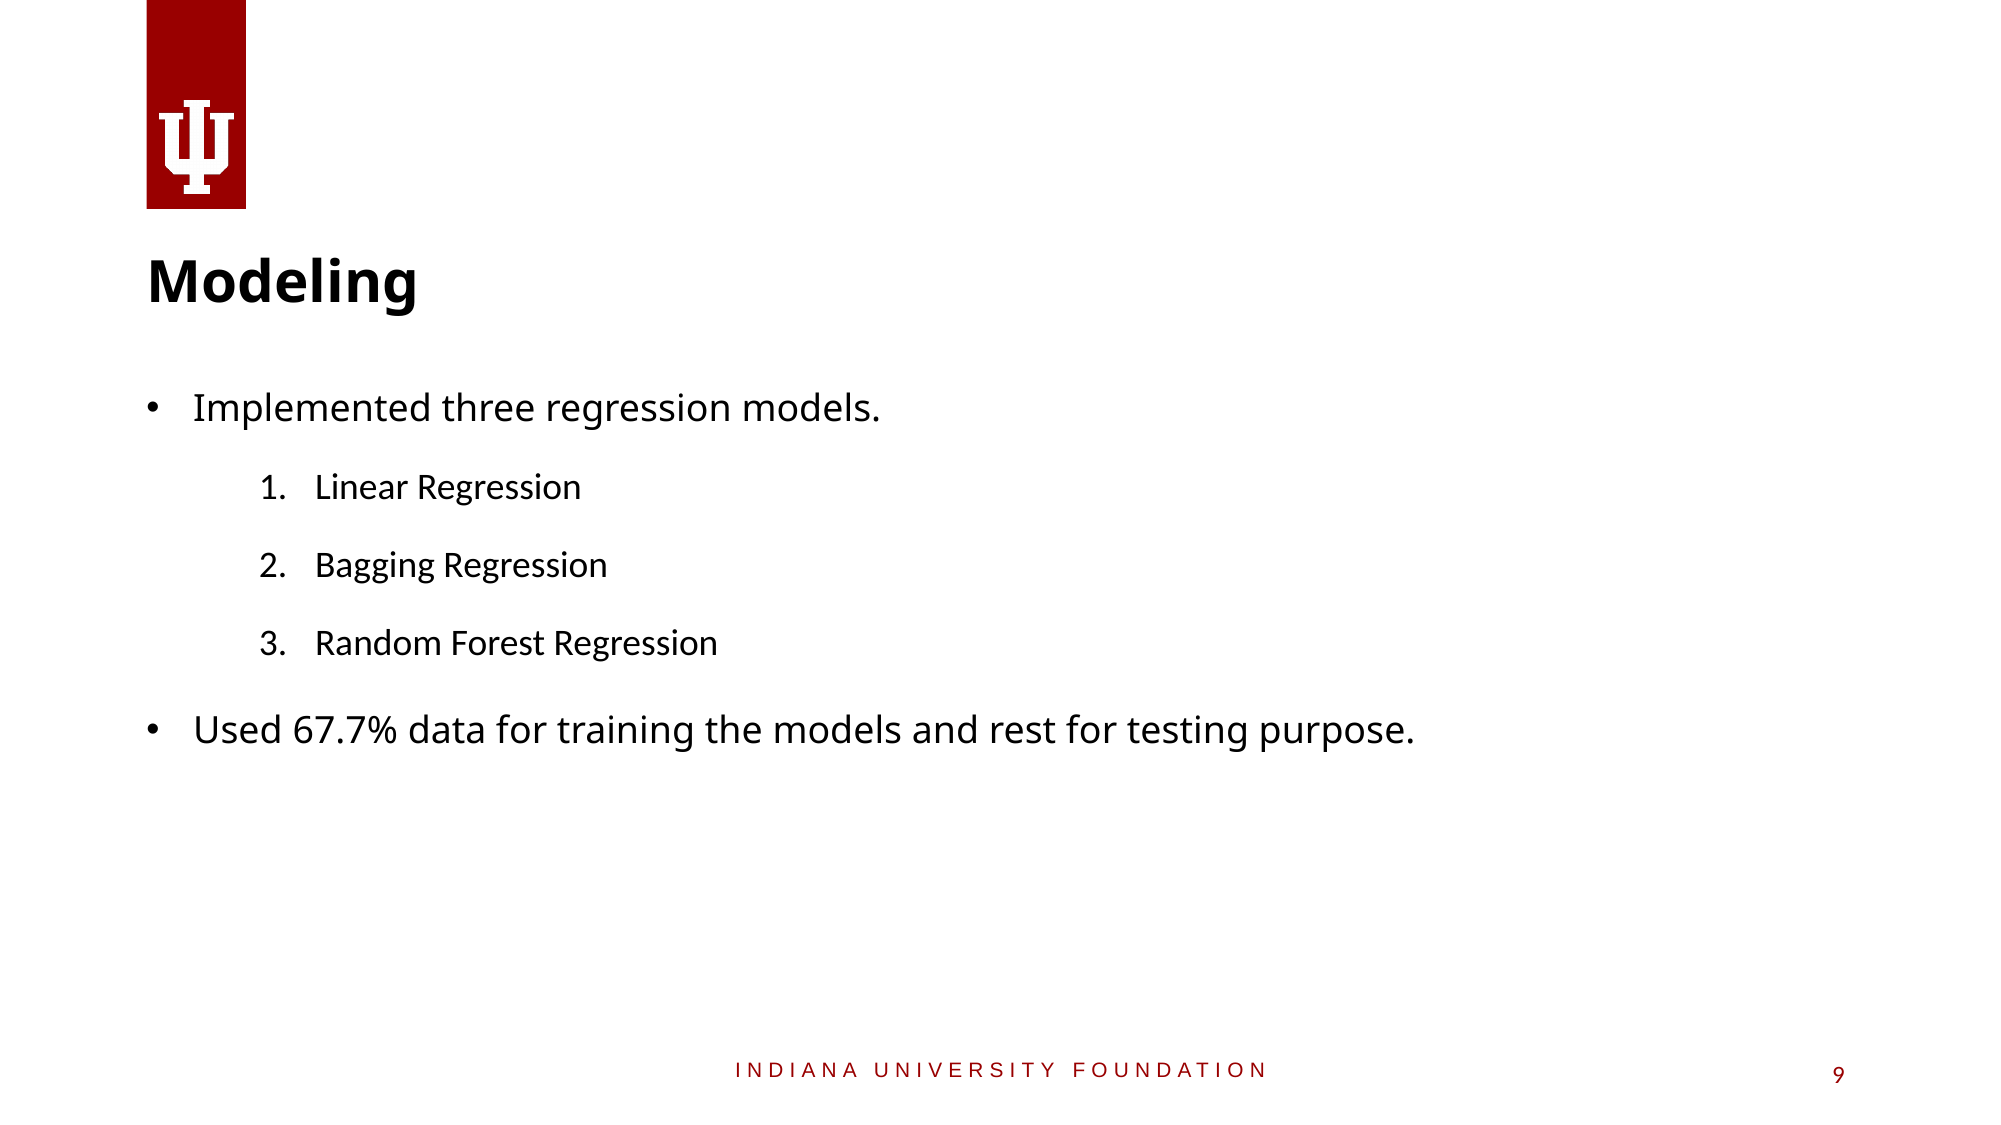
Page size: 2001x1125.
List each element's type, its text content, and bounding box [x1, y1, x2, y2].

list Implemented three regression models. Linear Regression Bagging Regression Random Forest Regression Used 67.7% data for training the models and rest for testing purpose. [131, 354, 1850, 997]
picture [159, 100, 234, 194]
list Modeling [131, 244, 990, 341]
